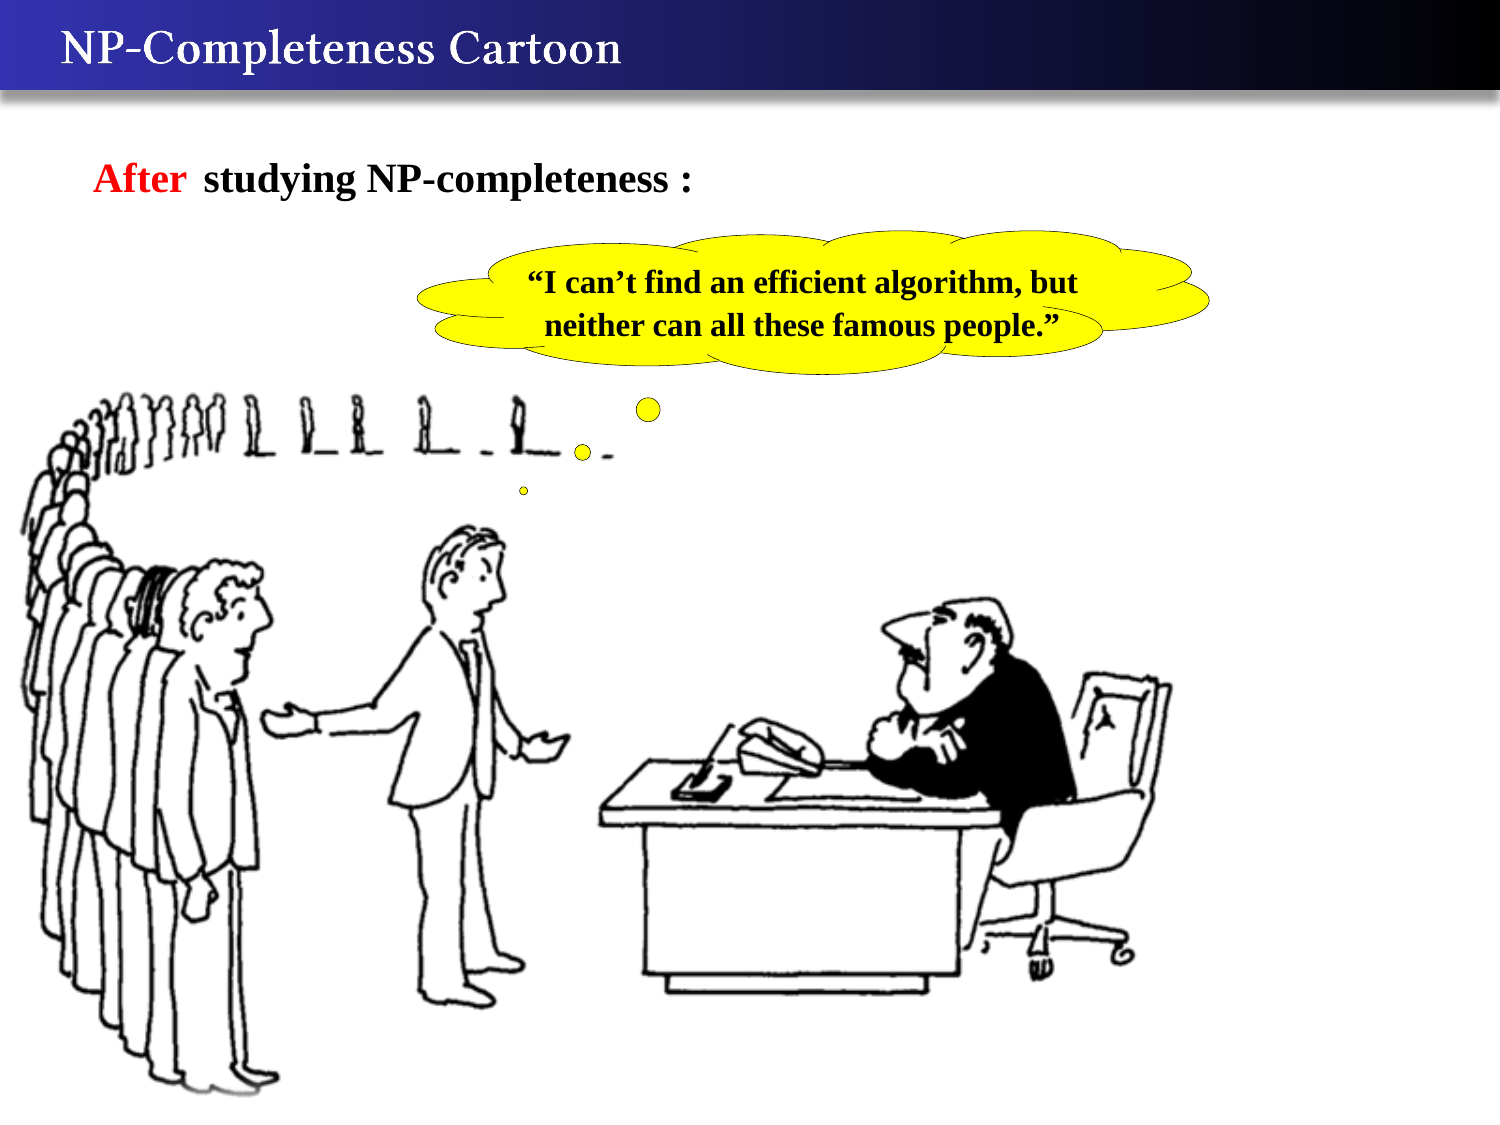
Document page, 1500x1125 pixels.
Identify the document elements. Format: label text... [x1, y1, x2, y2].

text_box studying NP-completeness : [203, 149, 1004, 201]
text_box After [92, 149, 203, 201]
picture [61, 28, 621, 76]
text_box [417, 230, 1210, 375]
picture [0, 244, 1408, 1125]
